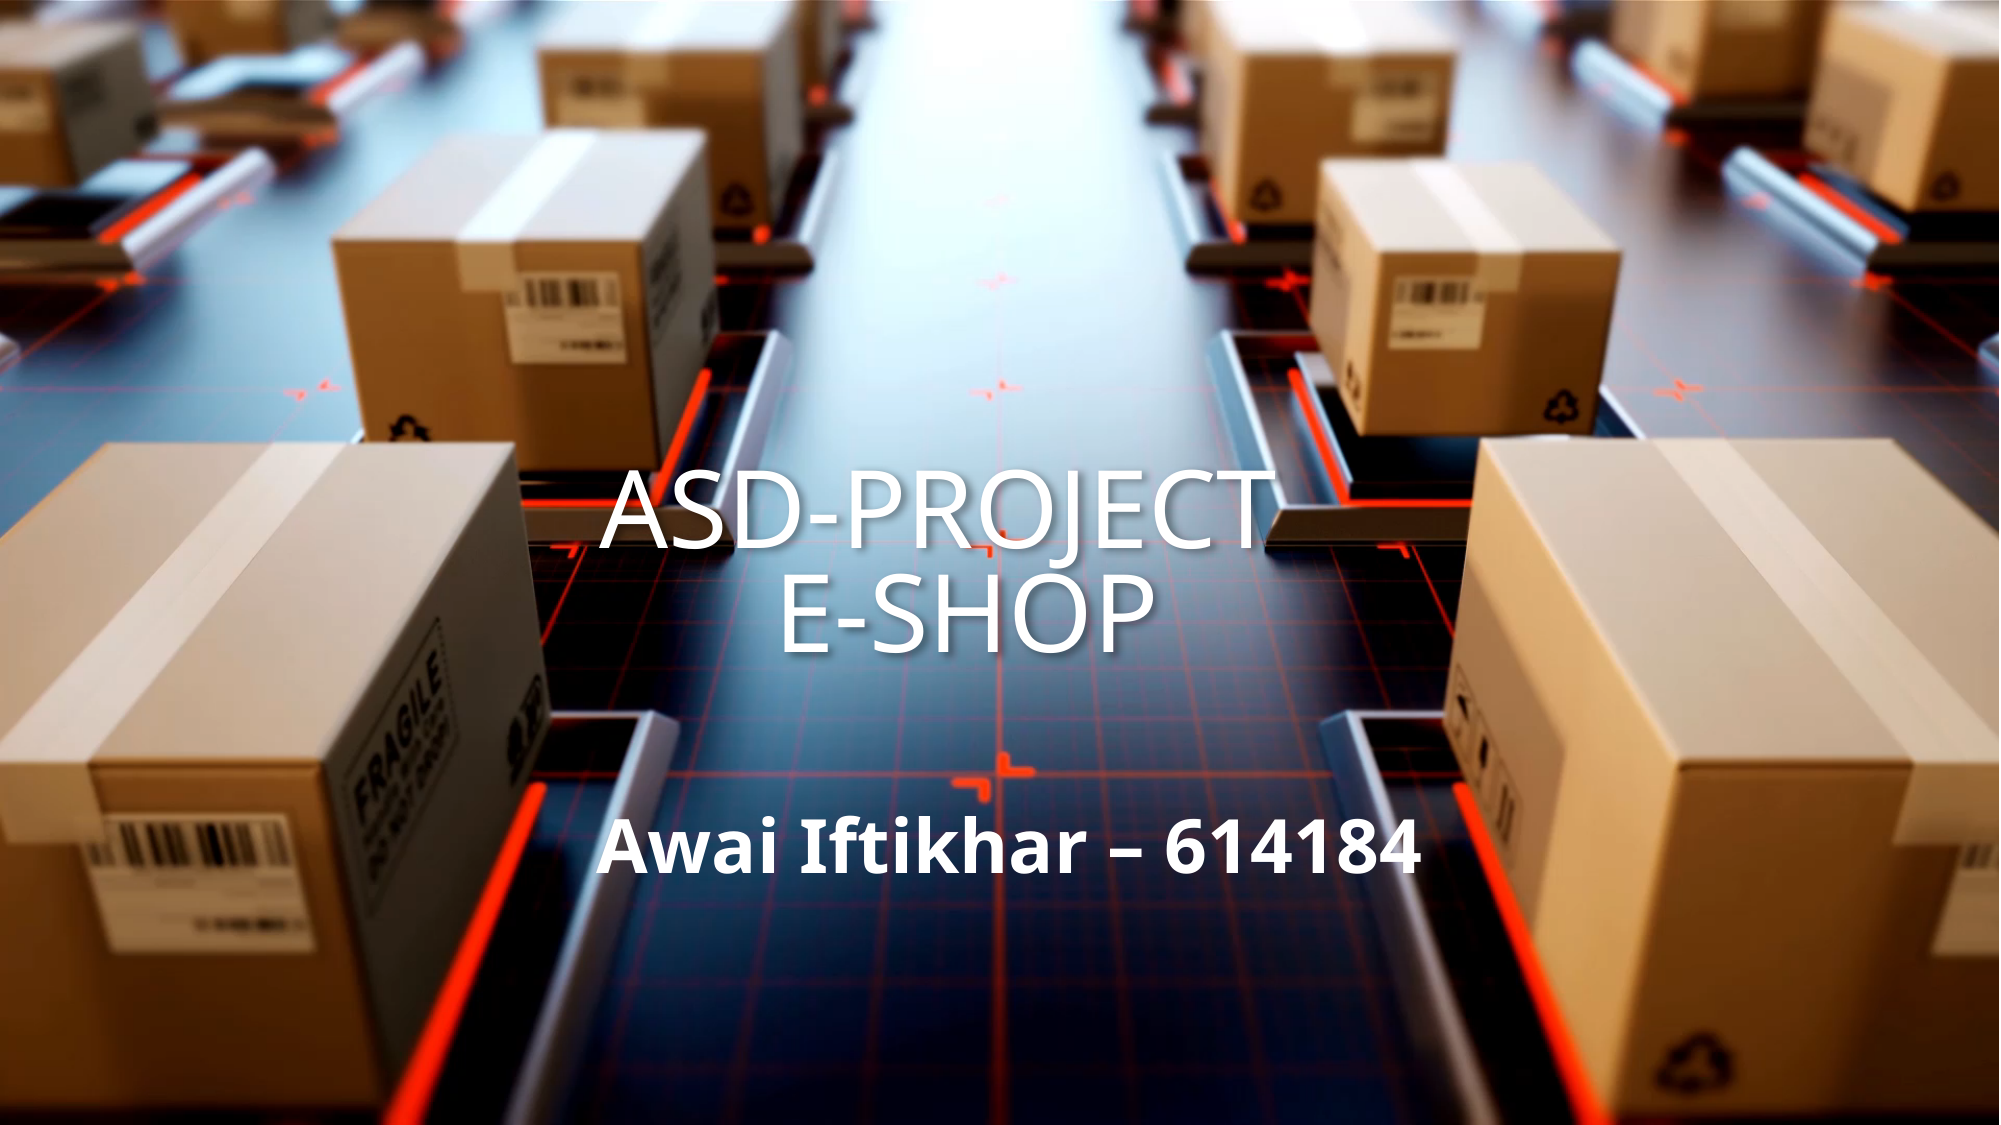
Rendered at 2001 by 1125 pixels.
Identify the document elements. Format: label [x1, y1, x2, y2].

text_box [0, 0, 2000, 1125]
